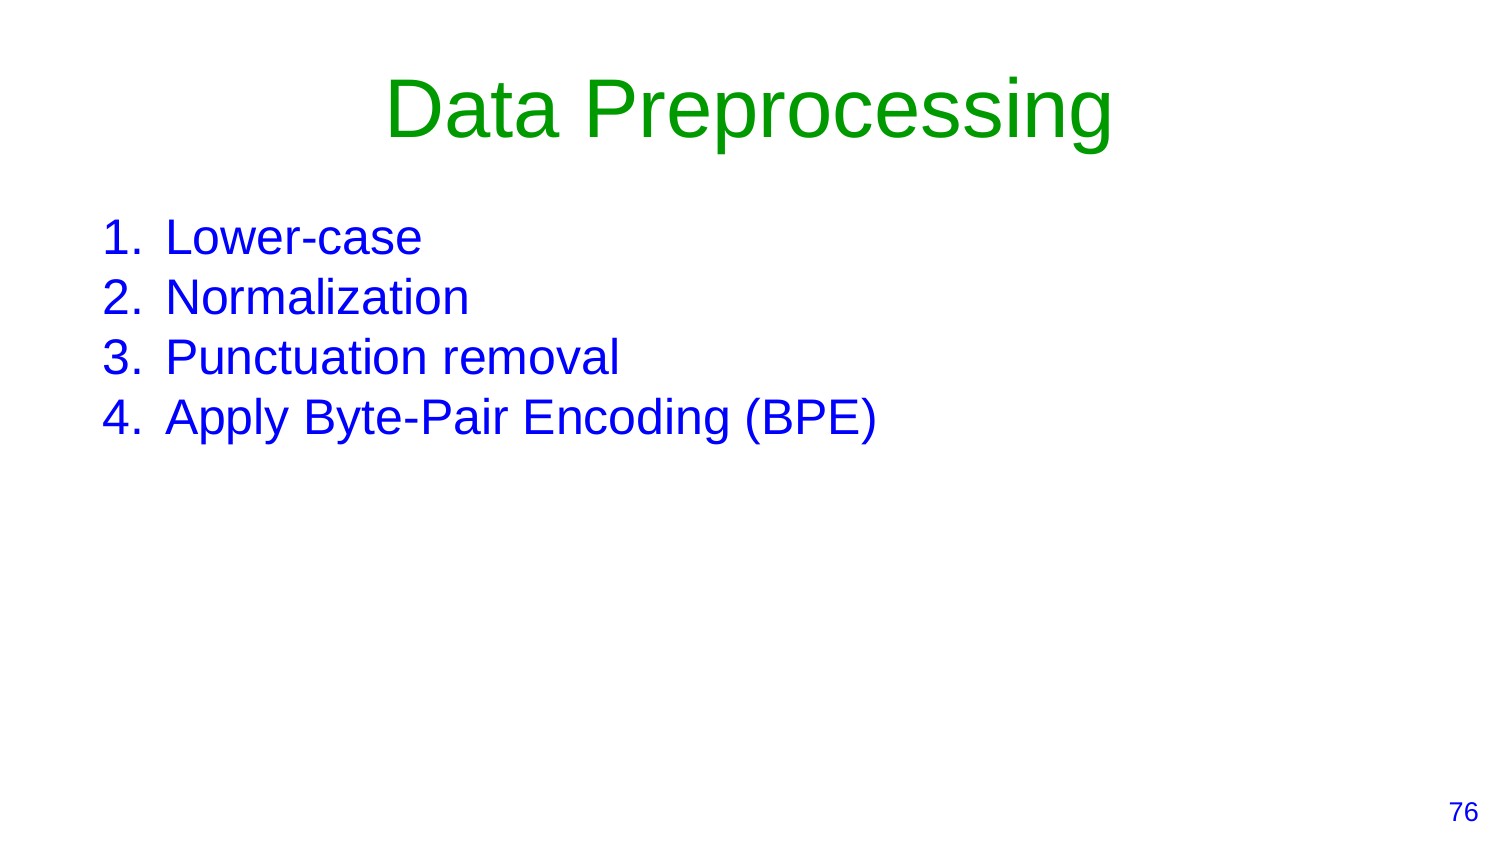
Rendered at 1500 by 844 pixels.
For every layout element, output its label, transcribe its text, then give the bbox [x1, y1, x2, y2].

slide_number ‹#› [1403, 779, 1494, 844]
list Lower-case Normalization Punctuation removal Apply Byte-Pair Encoding (BPE) [75, 196, 1425, 754]
title Data Preprocessing [75, 33, 1425, 175]
